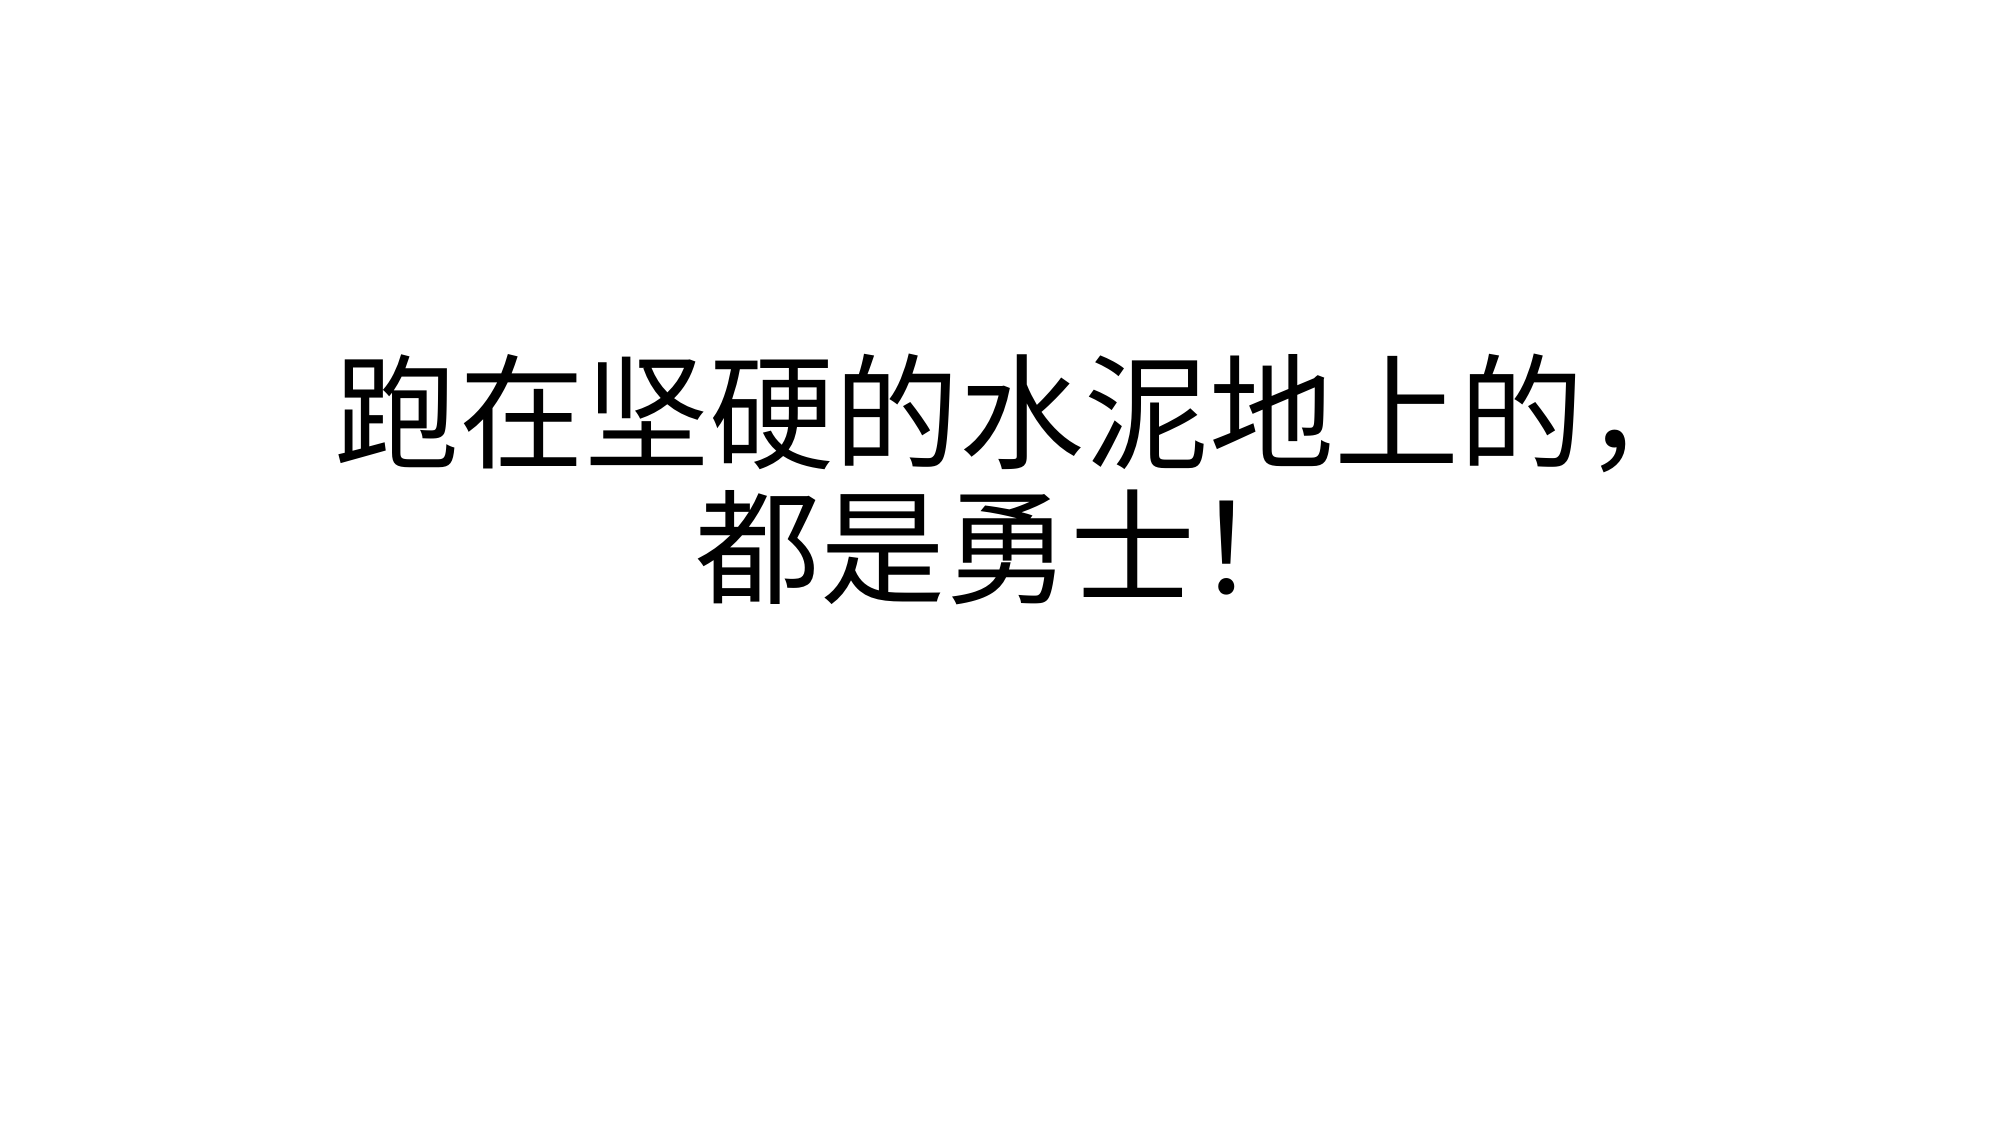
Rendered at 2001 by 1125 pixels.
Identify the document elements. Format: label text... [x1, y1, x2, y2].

title 跑在坚硬的水泥地上的，都是勇士！ [272, 291, 1773, 630]
